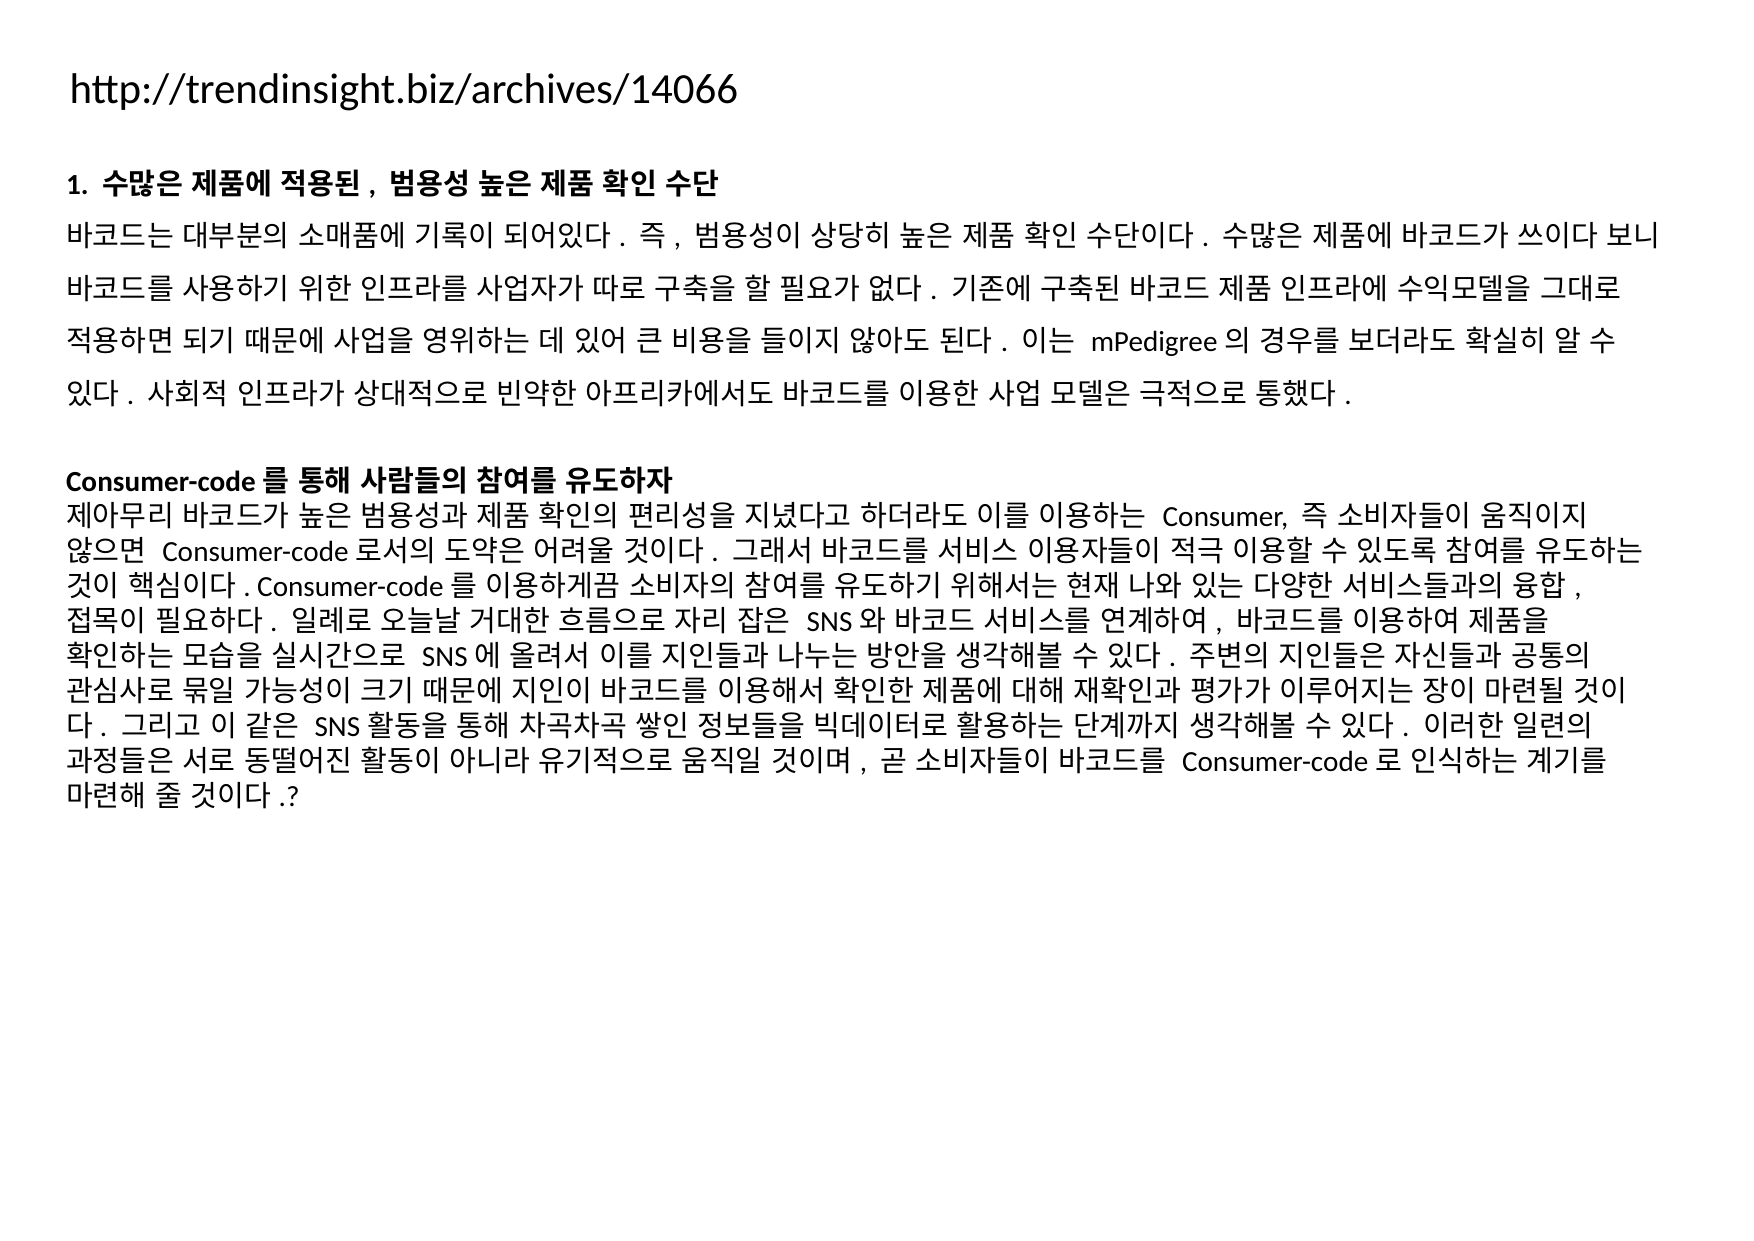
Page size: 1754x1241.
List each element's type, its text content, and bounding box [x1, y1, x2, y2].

text_box http://trendinsight.biz/archives/14066 [54, 52, 754, 120]
text_box 1. 수많은 제품에 적용된, 범용성 높은 제품 확인 수단 바코드는 대부분의 소매품에 기록이 되어있다. 즉, 범용성이 상당히 높은 제품 확인 수단이다. 수많은 제품에 바코드가 쓰이다 보니 바코드를 사용하기 위한 인프라를 사업자가 따로 구축을 할 필요가 없다. 기존에 구축된 바코드 제품 인프라에 수익모델을 그대로 적용하면 되기 때문에 사업을 영위하는 데 있어 큰 비용을 들이지 않아도 된다. 이는 mPedigree의 경우를 보더라도 확실히 알 수 있다. 사회적 인프라가 상대적으로 빈약한 아프리카에서도 바코드를 이용한 사업 모델은 극적으로 통했다. Consumer-code를 통해 사람들의 참여를 유도하자 제아무리 바코드가 높은 범용성과 제품 확인의 편리성을 지녔다고 하더라도 이를 이용하는 Consumer, 즉 소비자들이 움직이지 않으면 Consumer-code로서의 도약은 어려울 것이다. 그래서 바코드를 서비스 이용자들이 적극 이용할 수 있도록 참여를 유도하는 것이 핵심이다. Consumer-code를 이용하게끔 소비자의 참여를 유도하기 위해서는 현재 나와 있는 다양한 서비스들과의 융합, 접목이 필요하다. 일례로 오늘날 거대한 흐름으로 자리 잡은 SNS와 바코드 서비스를 연계하여, 바코드를 이용하여 제품을 확인하는 모습을 실시간으로 SNS에 올려서 이를 지인들과 나누는 방안을 생각해볼 수 있다. 주변의 지인들은 자신들과 공통의 관심사로 묶일 가능성이 크기 때문에 지인이 바코드를 이용해서 확인한 제품에 대해 재확인과 평가가 이루어지는 장이 마련될 것이다. 그리고 이 같은 SNS활동을 통해 차곡차곡 쌓인 정보들을 빅데이터로 활용하는 단계까지 생각해볼 수 있다. 이러한 일련의 과정들은 서로 동떨어진 활동이 아니라 유기적으로 움직일 것이며, 곧 소비자들이 바코드를 Consumer-code로 인식하는 계기를 마련해 줄 것이다.? [51, 140, 1681, 872]
